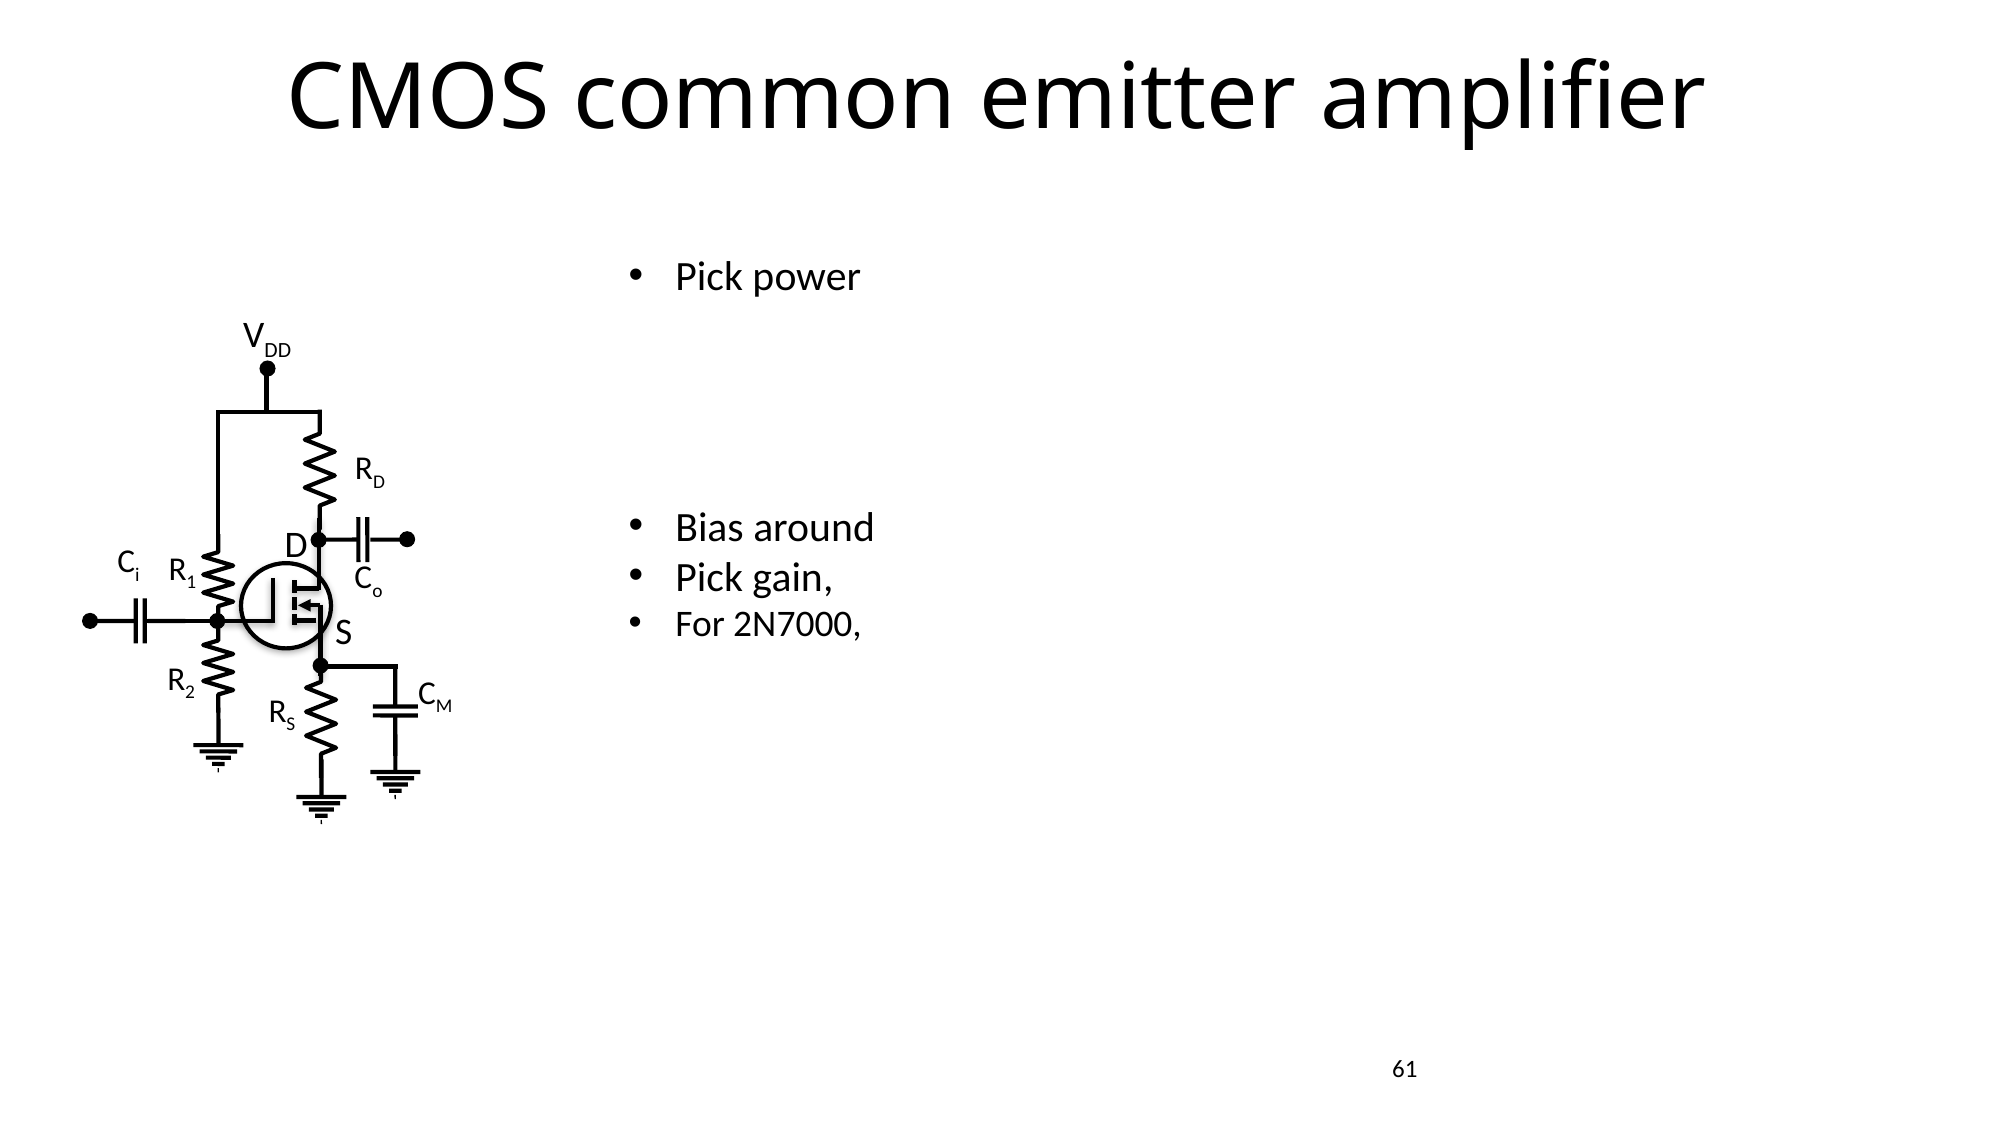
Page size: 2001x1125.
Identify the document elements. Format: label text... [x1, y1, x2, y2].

slide_number 61 [1074, 733, 1425, 1125]
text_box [82, 302, 475, 822]
text_box CMOS common emitter amplifier [41, 29, 1953, 155]
